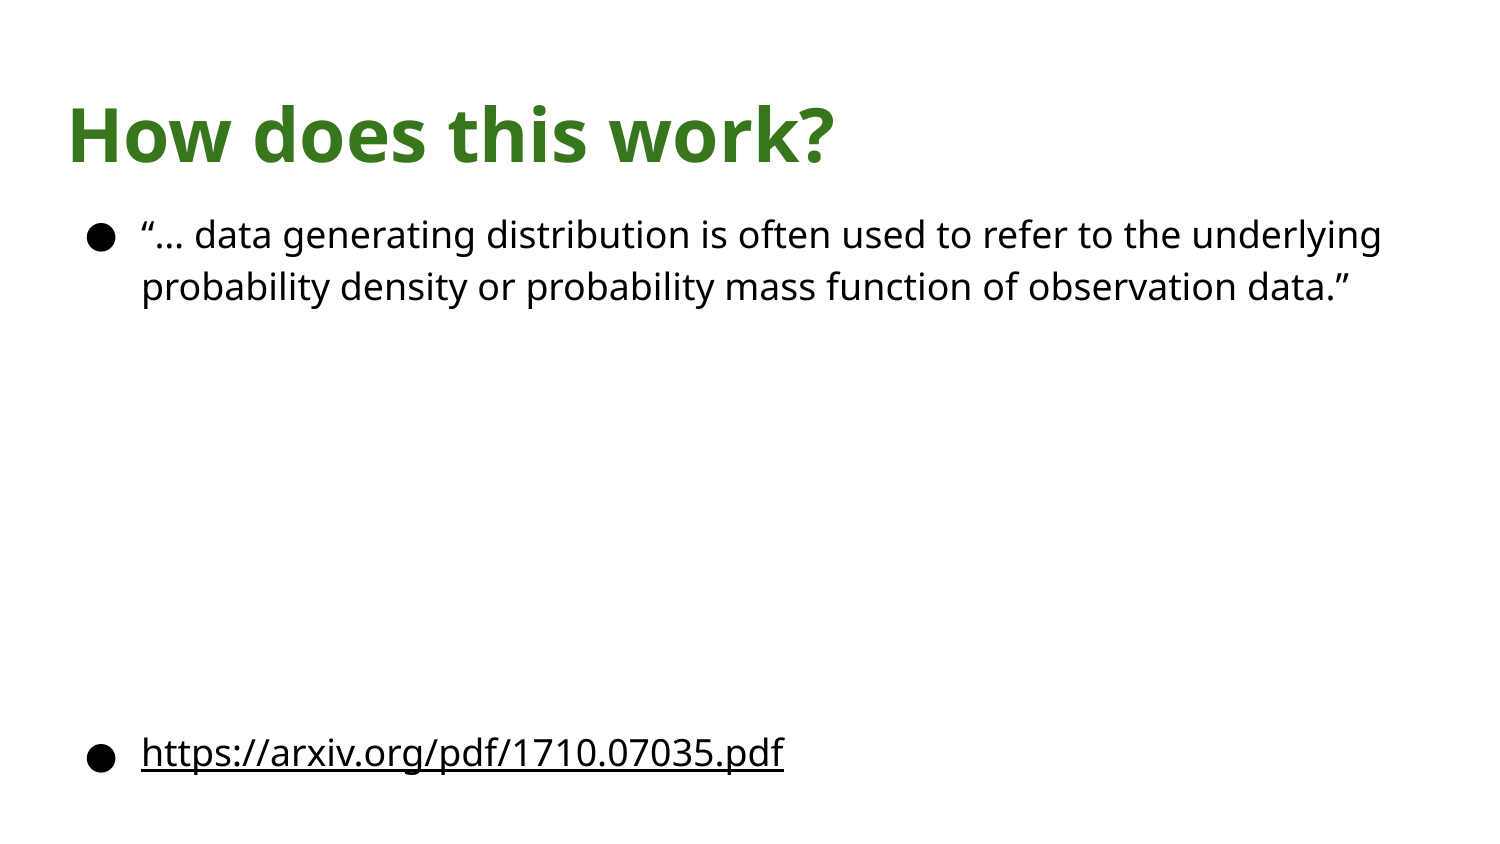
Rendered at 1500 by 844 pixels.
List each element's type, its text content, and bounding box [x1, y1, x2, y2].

title How does this work? [51, 72, 1449, 167]
list “… data generating distribution is often used to refer to the underlying probability density or probability mass function of observation data.” https://arxiv.org/pdf/1710.07035.pdf [51, 189, 1449, 750]
